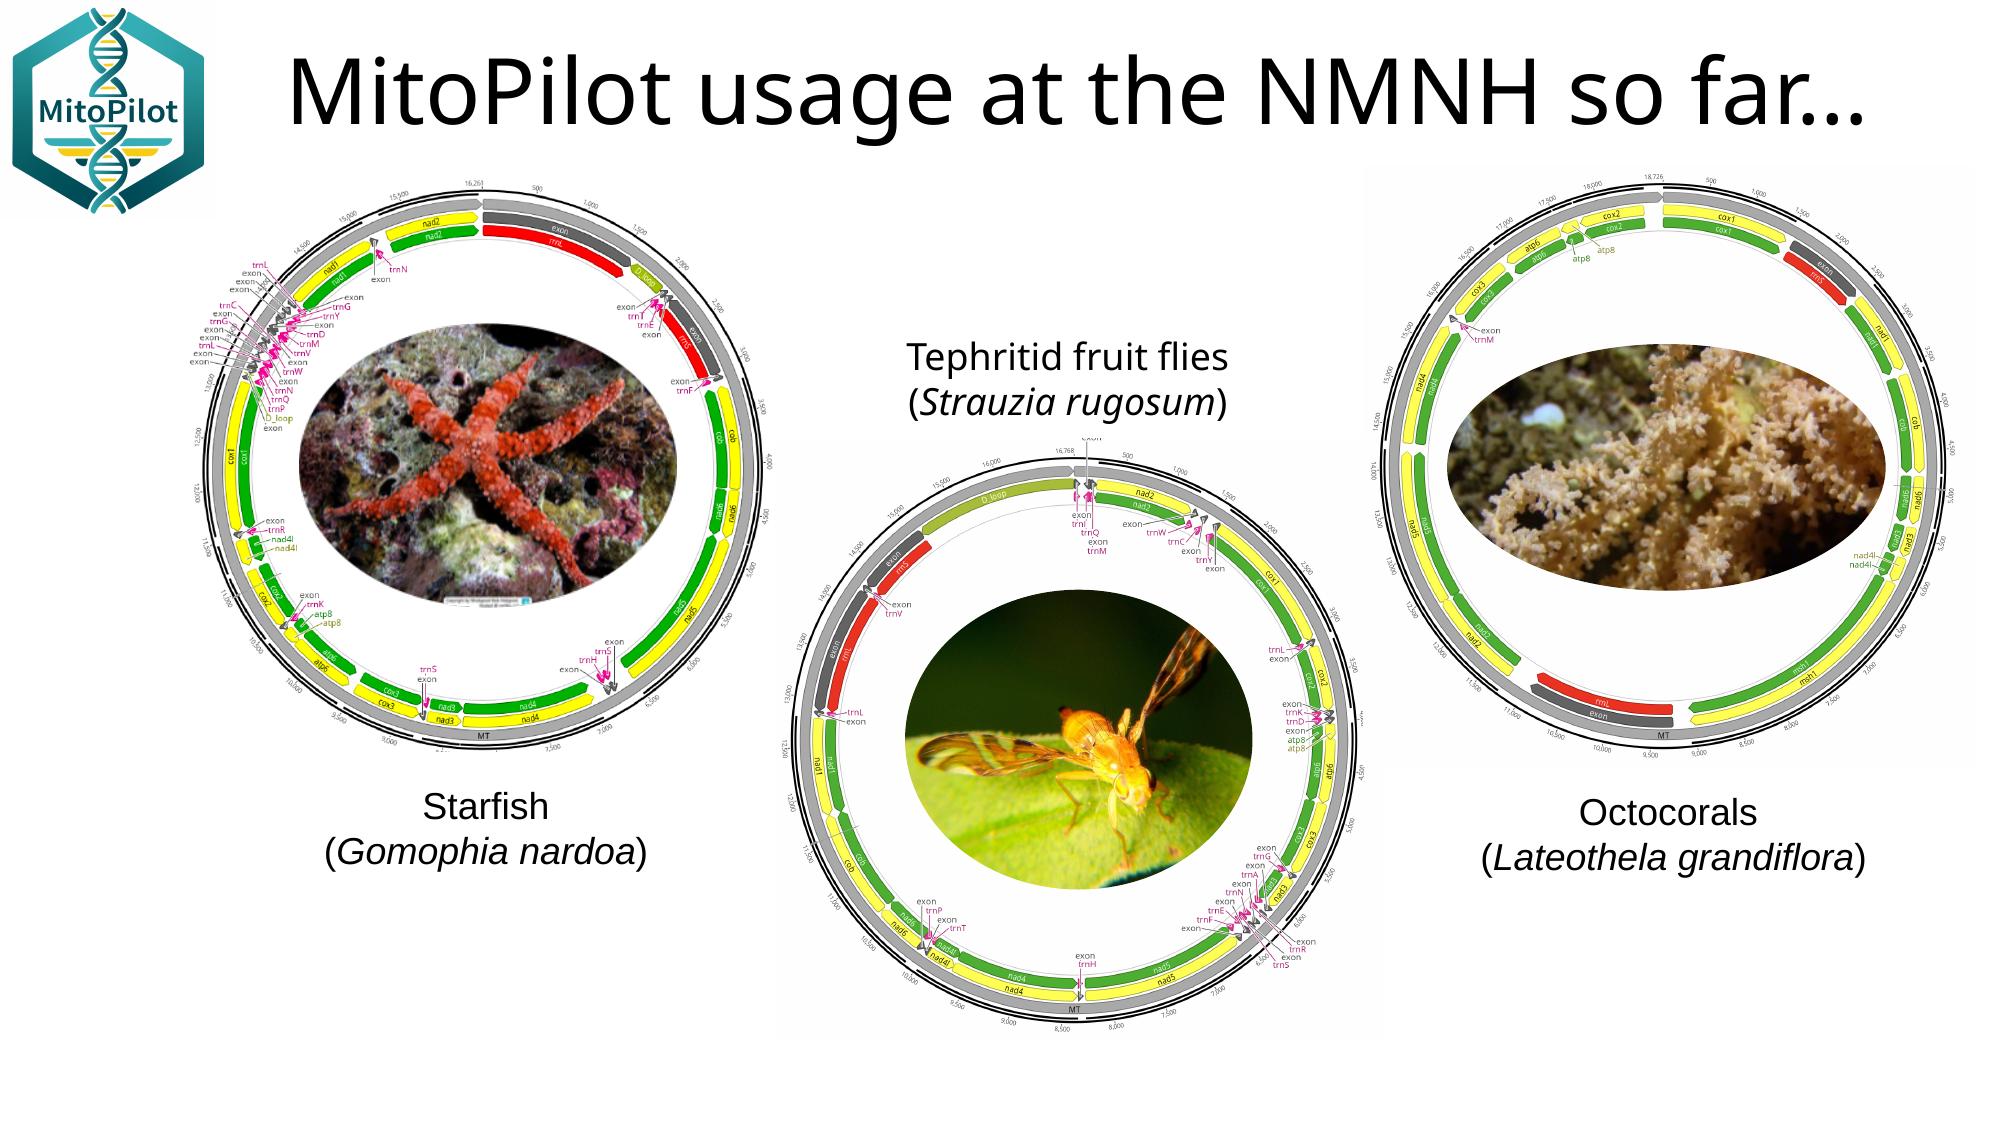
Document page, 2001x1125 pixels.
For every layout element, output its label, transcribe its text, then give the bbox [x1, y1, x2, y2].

text_box Starfish (Gomophia nardoa) [299, 775, 673, 970]
title MitoPilot usage at the NMNH so far… [270, 5, 1996, 185]
picture [0, 0, 1974, 1041]
text_box Octocorals (Lateothela grandiflora) [1449, 780, 1887, 976]
text_box Tephritid fruit flies (Strauzia rugosum) [827, 325, 1308, 431]
